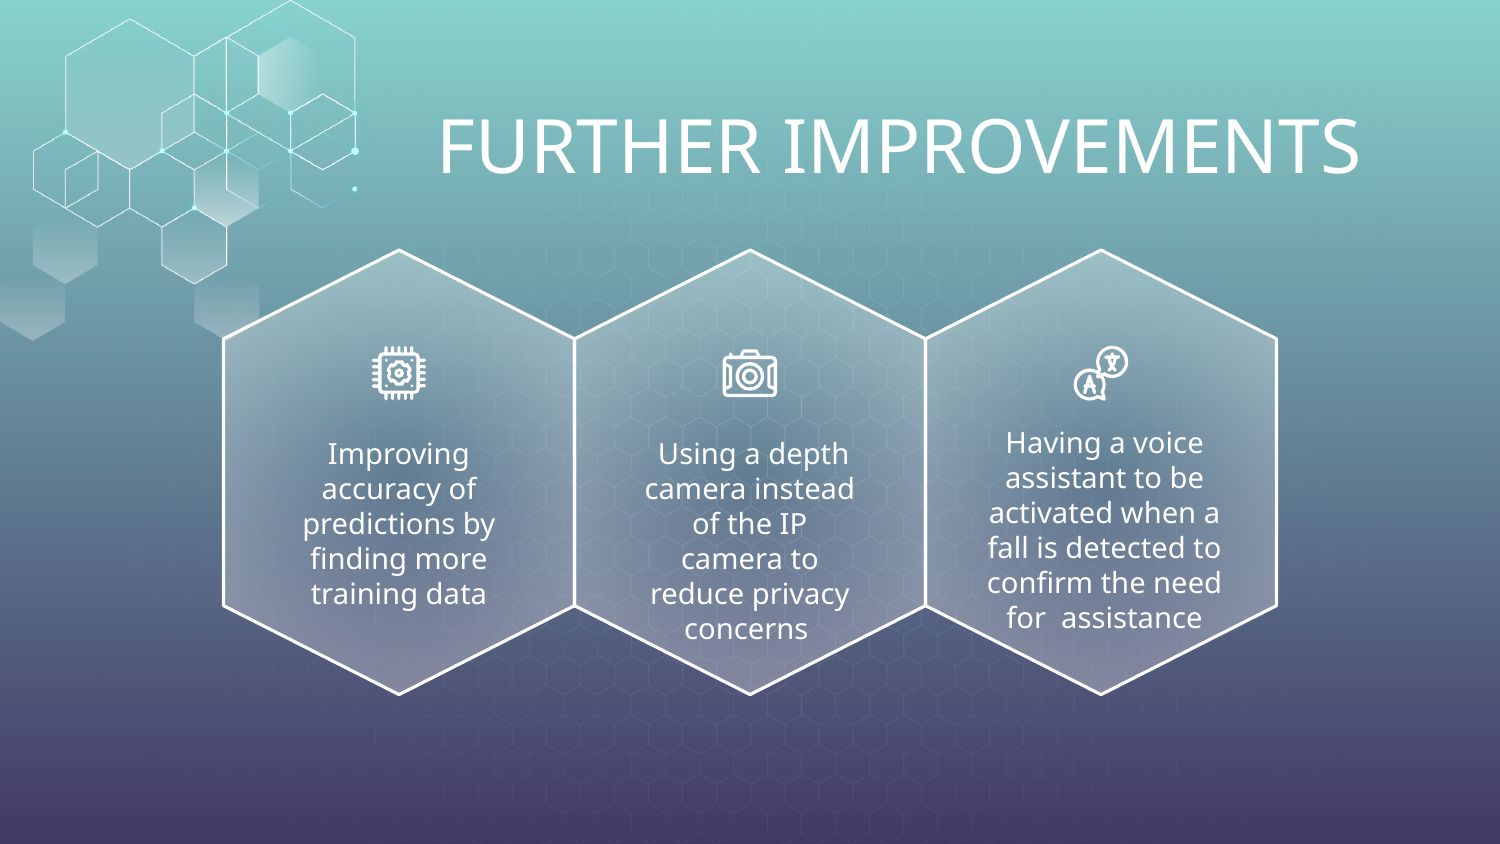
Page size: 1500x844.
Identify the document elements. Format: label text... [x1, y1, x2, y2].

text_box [1073, 345, 1129, 401]
text_box [223, 249, 574, 695]
text_box Having a voice assistant to be activated when a fall is detected to confirm the need for assistance [960, 409, 1249, 617]
text_box Using a depth camera instead of the IP camera to reduce privacy concerns [622, 420, 878, 509]
text_box [574, 249, 925, 695]
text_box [722, 349, 778, 398]
text_box [925, 249, 1277, 695]
title FURTHER IMPROVEMENTS [0, 83, 1378, 194]
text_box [371, 345, 427, 401]
text_box Improving accuracy of predictions by finding more training data [271, 420, 527, 509]
picture [0, 0, 1398, 844]
